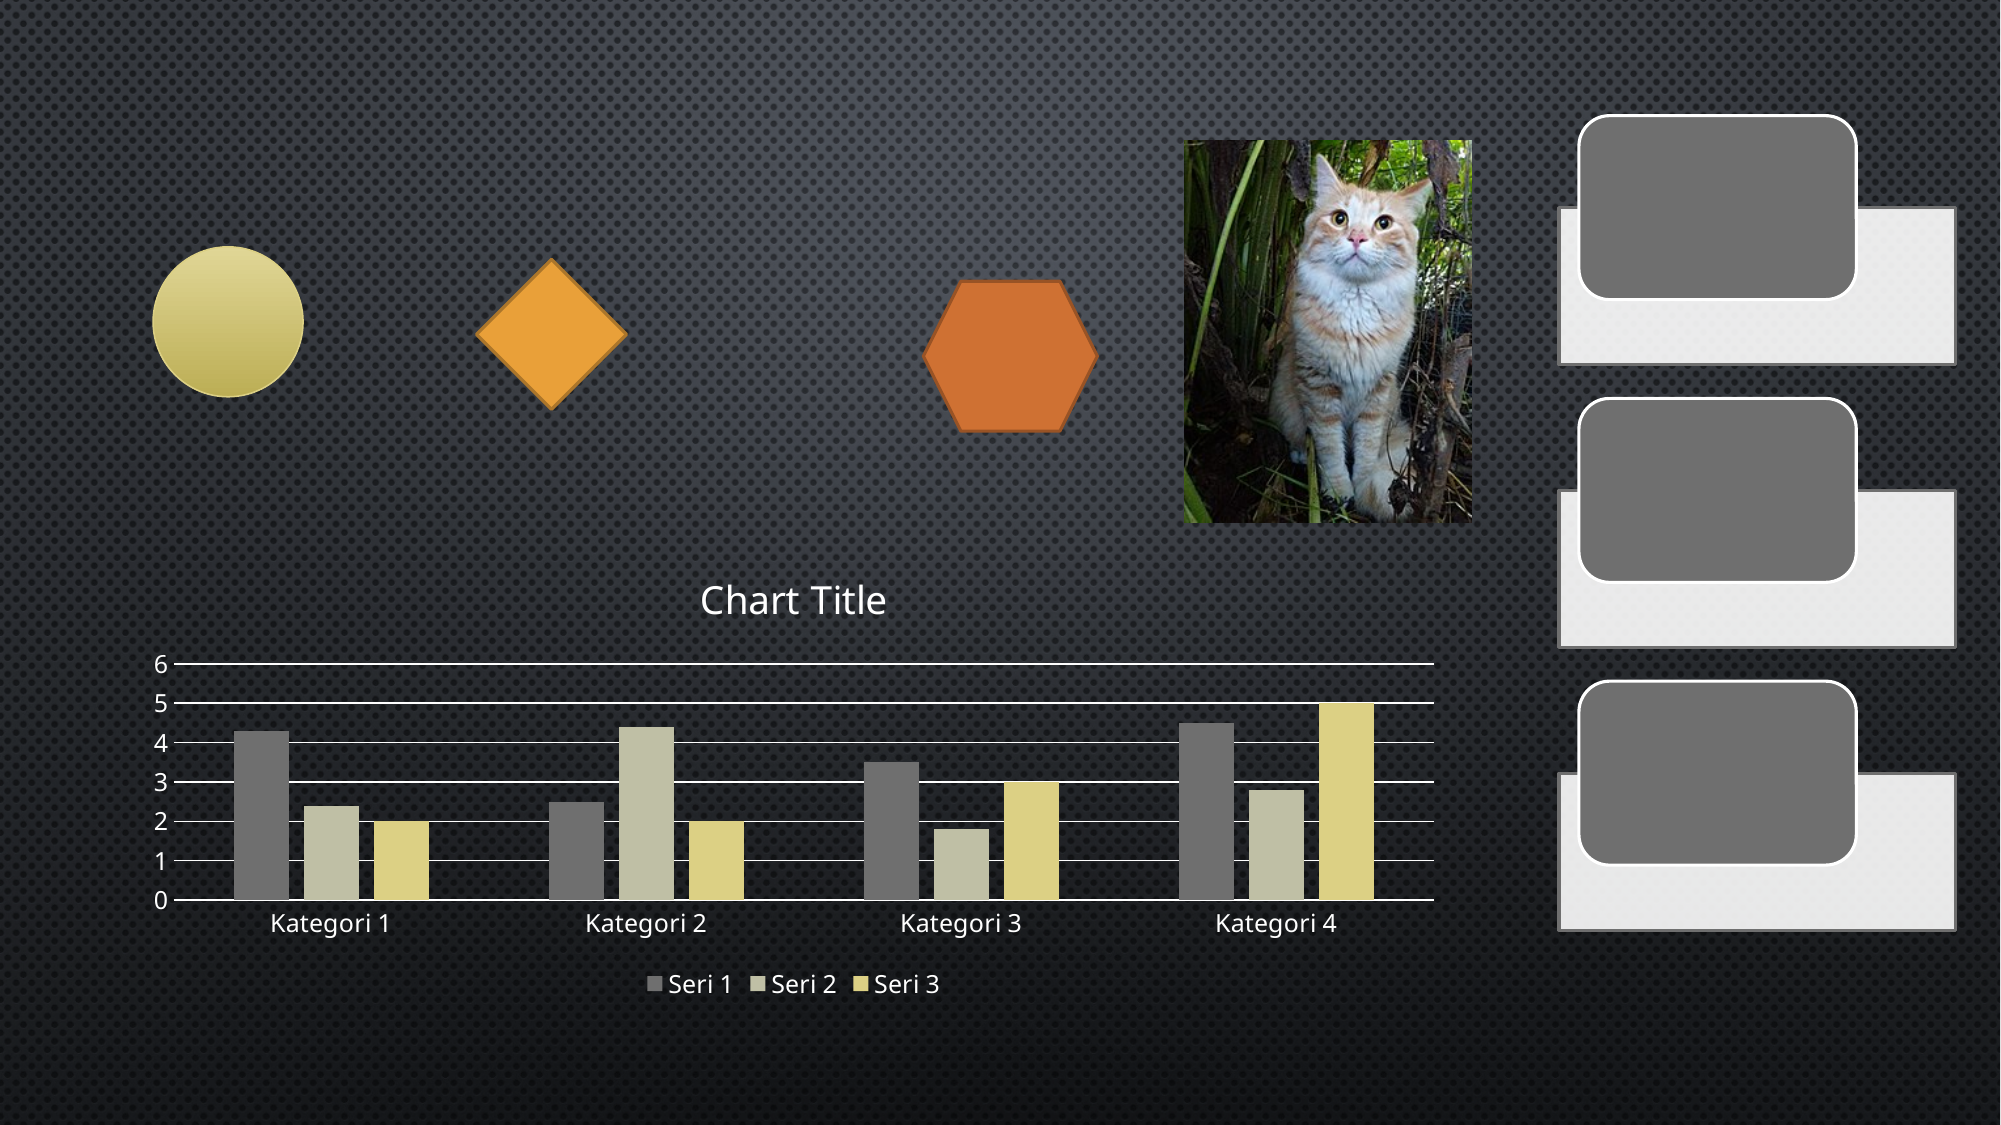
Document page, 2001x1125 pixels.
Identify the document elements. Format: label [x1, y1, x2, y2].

chart [126, 543, 1461, 1008]
picture [1184, 140, 1472, 524]
text_box [475, 258, 628, 411]
text_box [1558, 99, 1956, 947]
text_box [921, 279, 1099, 433]
text_box [152, 246, 304, 398]
